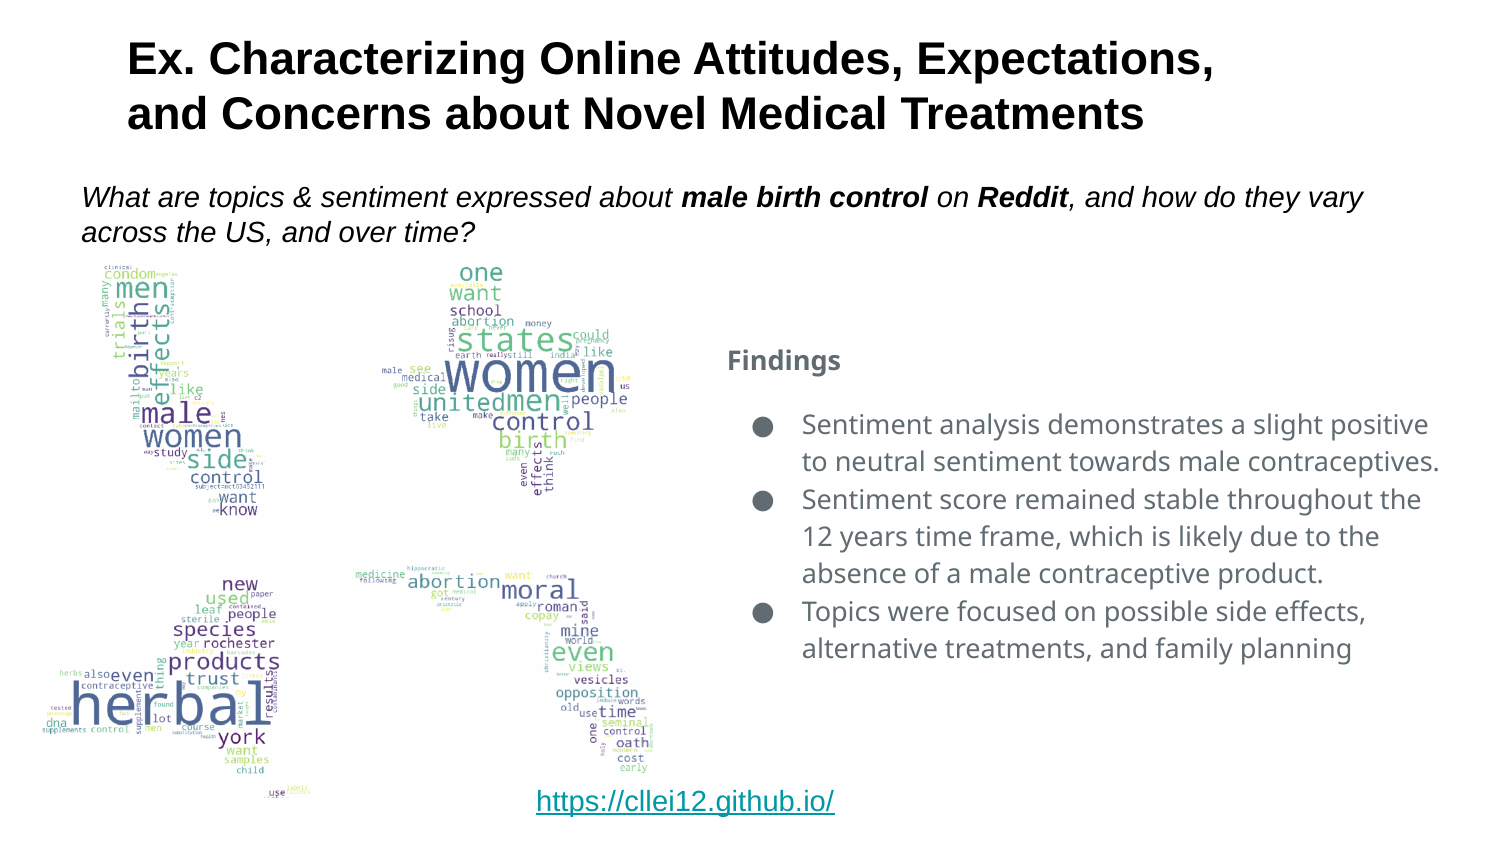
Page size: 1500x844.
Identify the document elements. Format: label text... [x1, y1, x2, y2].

text_box Findings Sentiment analysis demonstrates a slight positive to neutral sentiment towards male contraceptives. Sentiment score remained stable throughout the 12 years time frame, which is likely due to the absence of a male contraceptive product. Topics were focused on possible side effects, alternative treatments, and family planning [711, 323, 1474, 679]
text_box Ex. Characterizing Online Attitudes, Expectations, and Concerns about Novel Medical Treatments [112, 13, 1315, 154]
text_box What are topics & sentiment expressed about male birth control on Reddit, and how do they vary across the US, and over time? [66, 163, 1449, 264]
text_box https://cllei12.github.io/ [521, 767, 1014, 832]
picture [18, 251, 667, 798]
